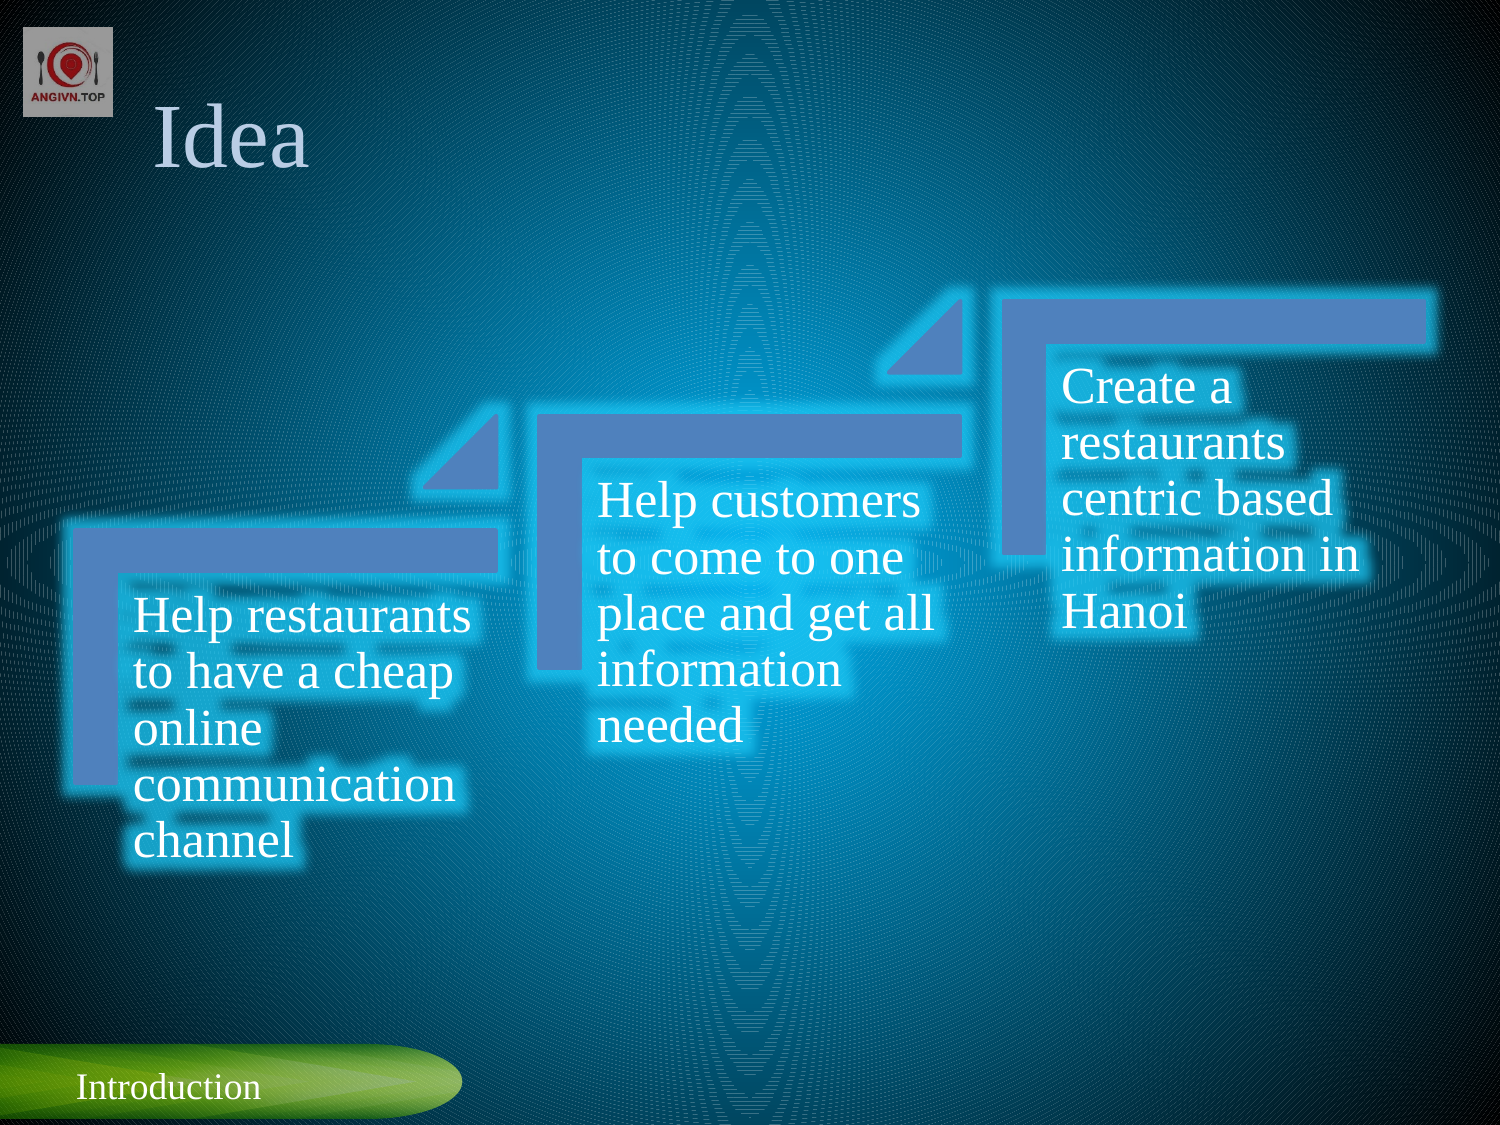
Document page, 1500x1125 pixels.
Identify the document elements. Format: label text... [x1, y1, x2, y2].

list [74, 231, 1426, 975]
picture [23, 27, 113, 117]
title Idea [137, 37, 1488, 225]
text_box Introduction [0, 1043, 463, 1119]
